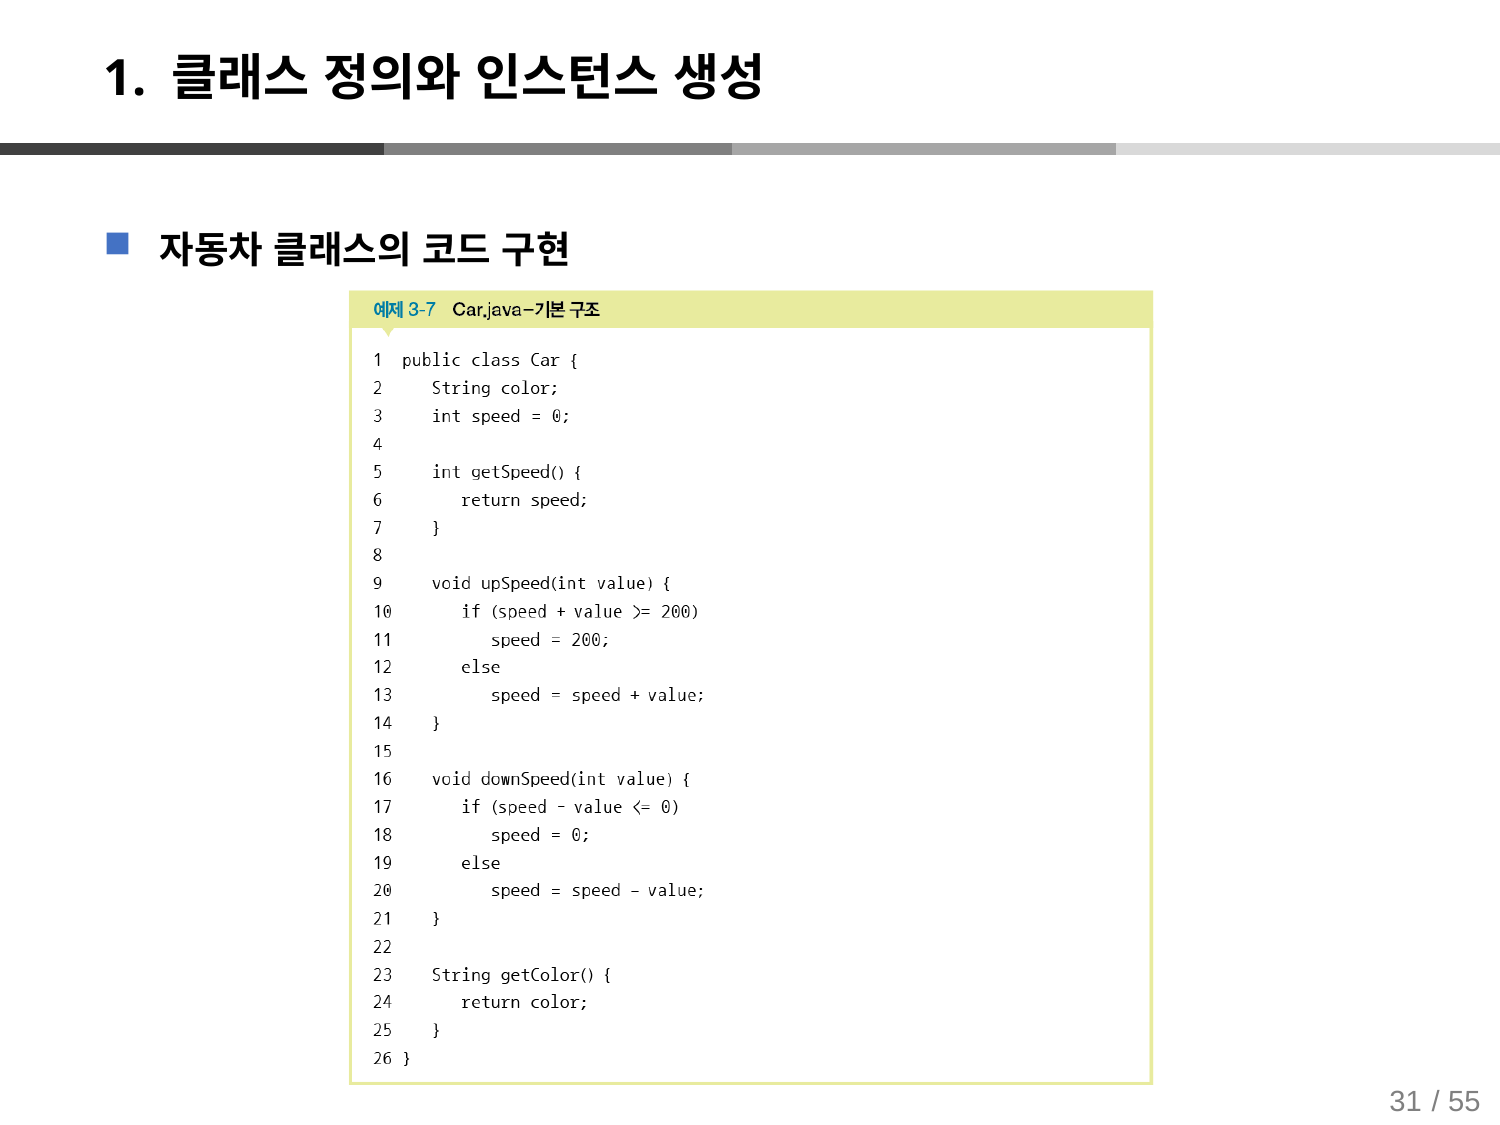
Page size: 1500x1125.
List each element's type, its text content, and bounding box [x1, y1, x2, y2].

list 자동차 클래스의 코드 구현 [88, 196, 1436, 1083]
title 1. 클래스 정의와 인스턴스 생성 [88, 30, 1211, 121]
picture [340, 281, 1160, 1093]
